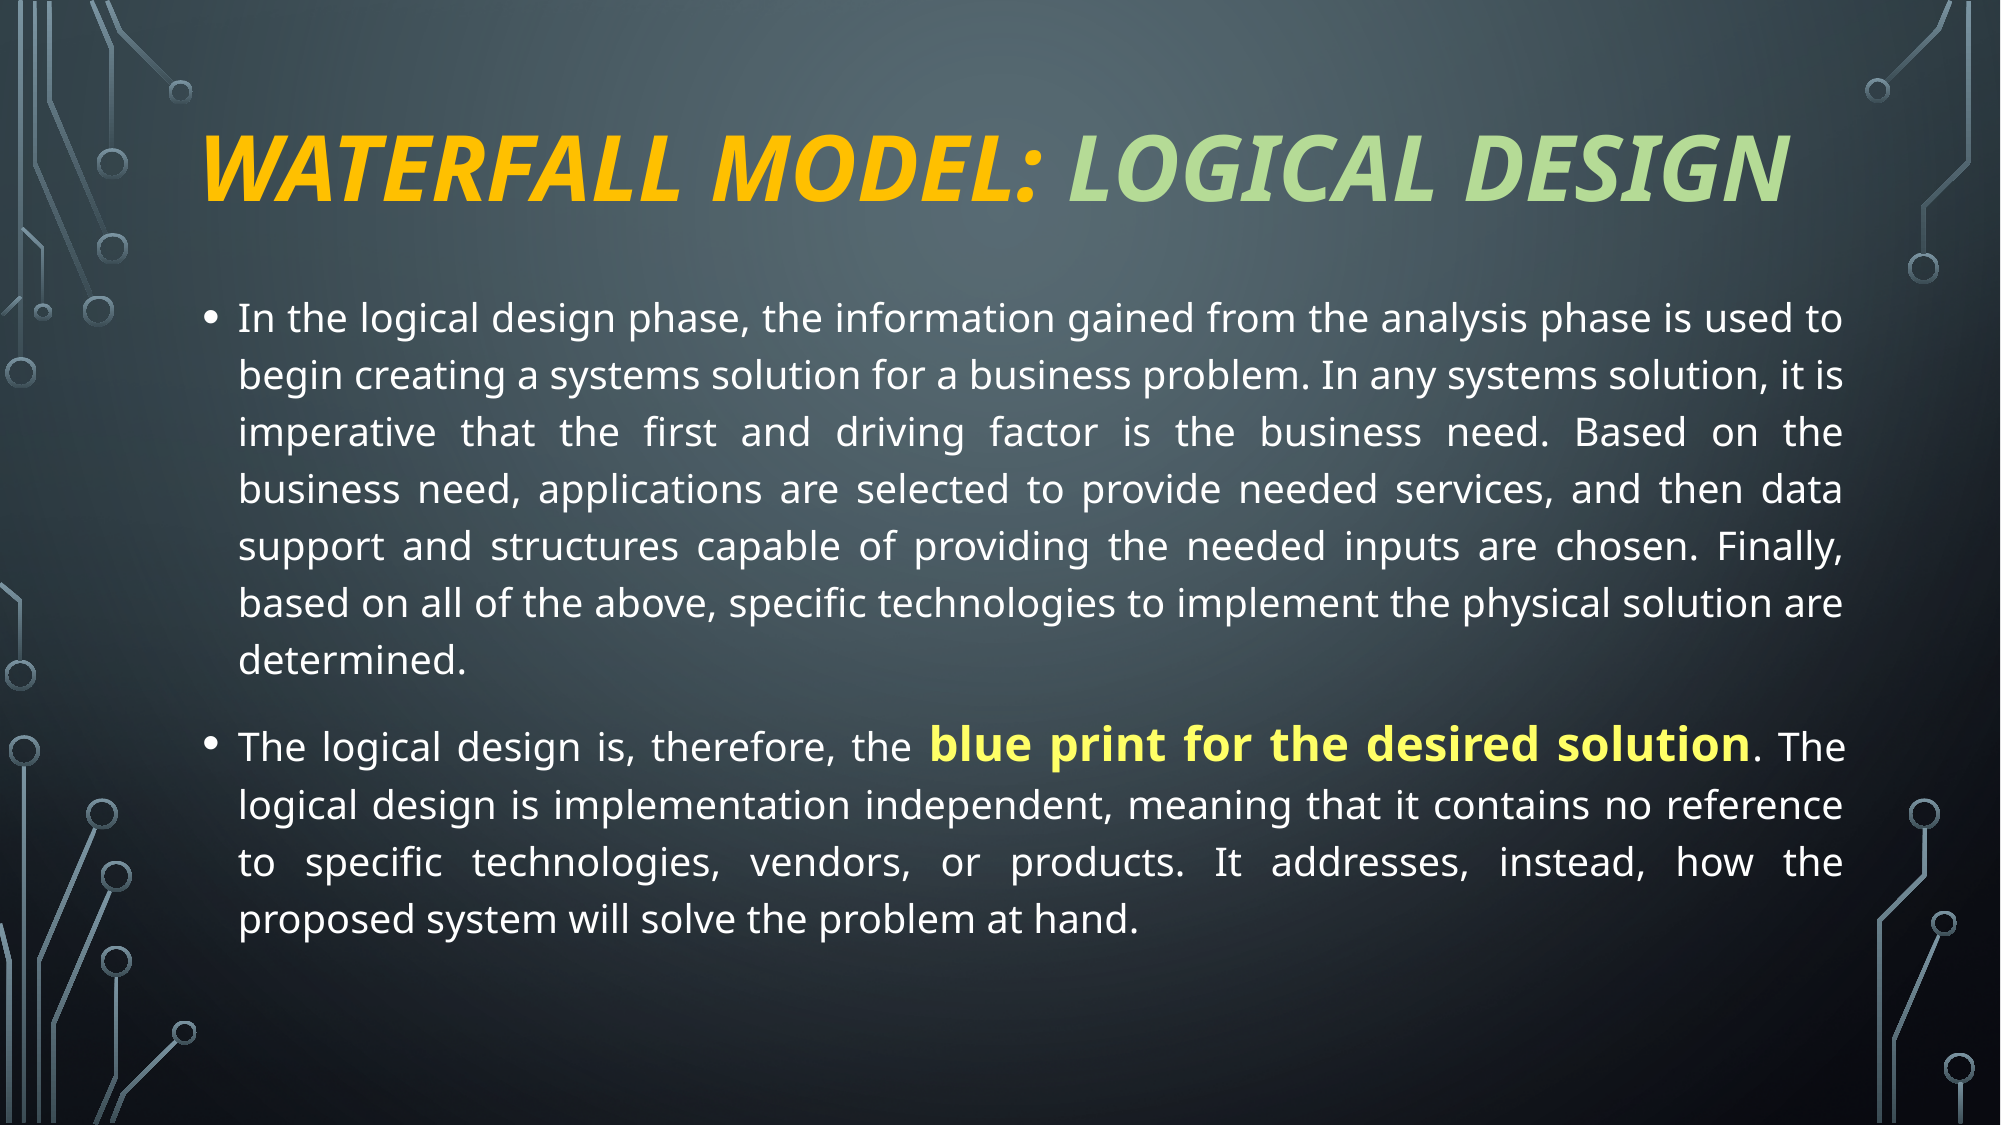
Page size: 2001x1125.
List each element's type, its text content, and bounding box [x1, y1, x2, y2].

title Waterfall model: LOGICAL DESIGN [182, 50, 1808, 294]
list In the logical design phase, the information gained from the analysis phase is used to begin creating a systems solution for a business problem. In any systems solution, it is imperative that the first and driving factor is the business need. Based on the business need, applications are selected to provide needed services, and then data support and structures capable of providing the needed inputs are chosen. Finally, based on all of the above, specific technologies to implement the physical solution are determined. The logical design is, therefore, the blue print for the desired solution. The logical design is implementation independent, meaning that it contains no reference to specific technologies, vendors, or products. It addresses, instead, how the proposed system will solve the problem at hand. [187, 275, 1862, 950]
